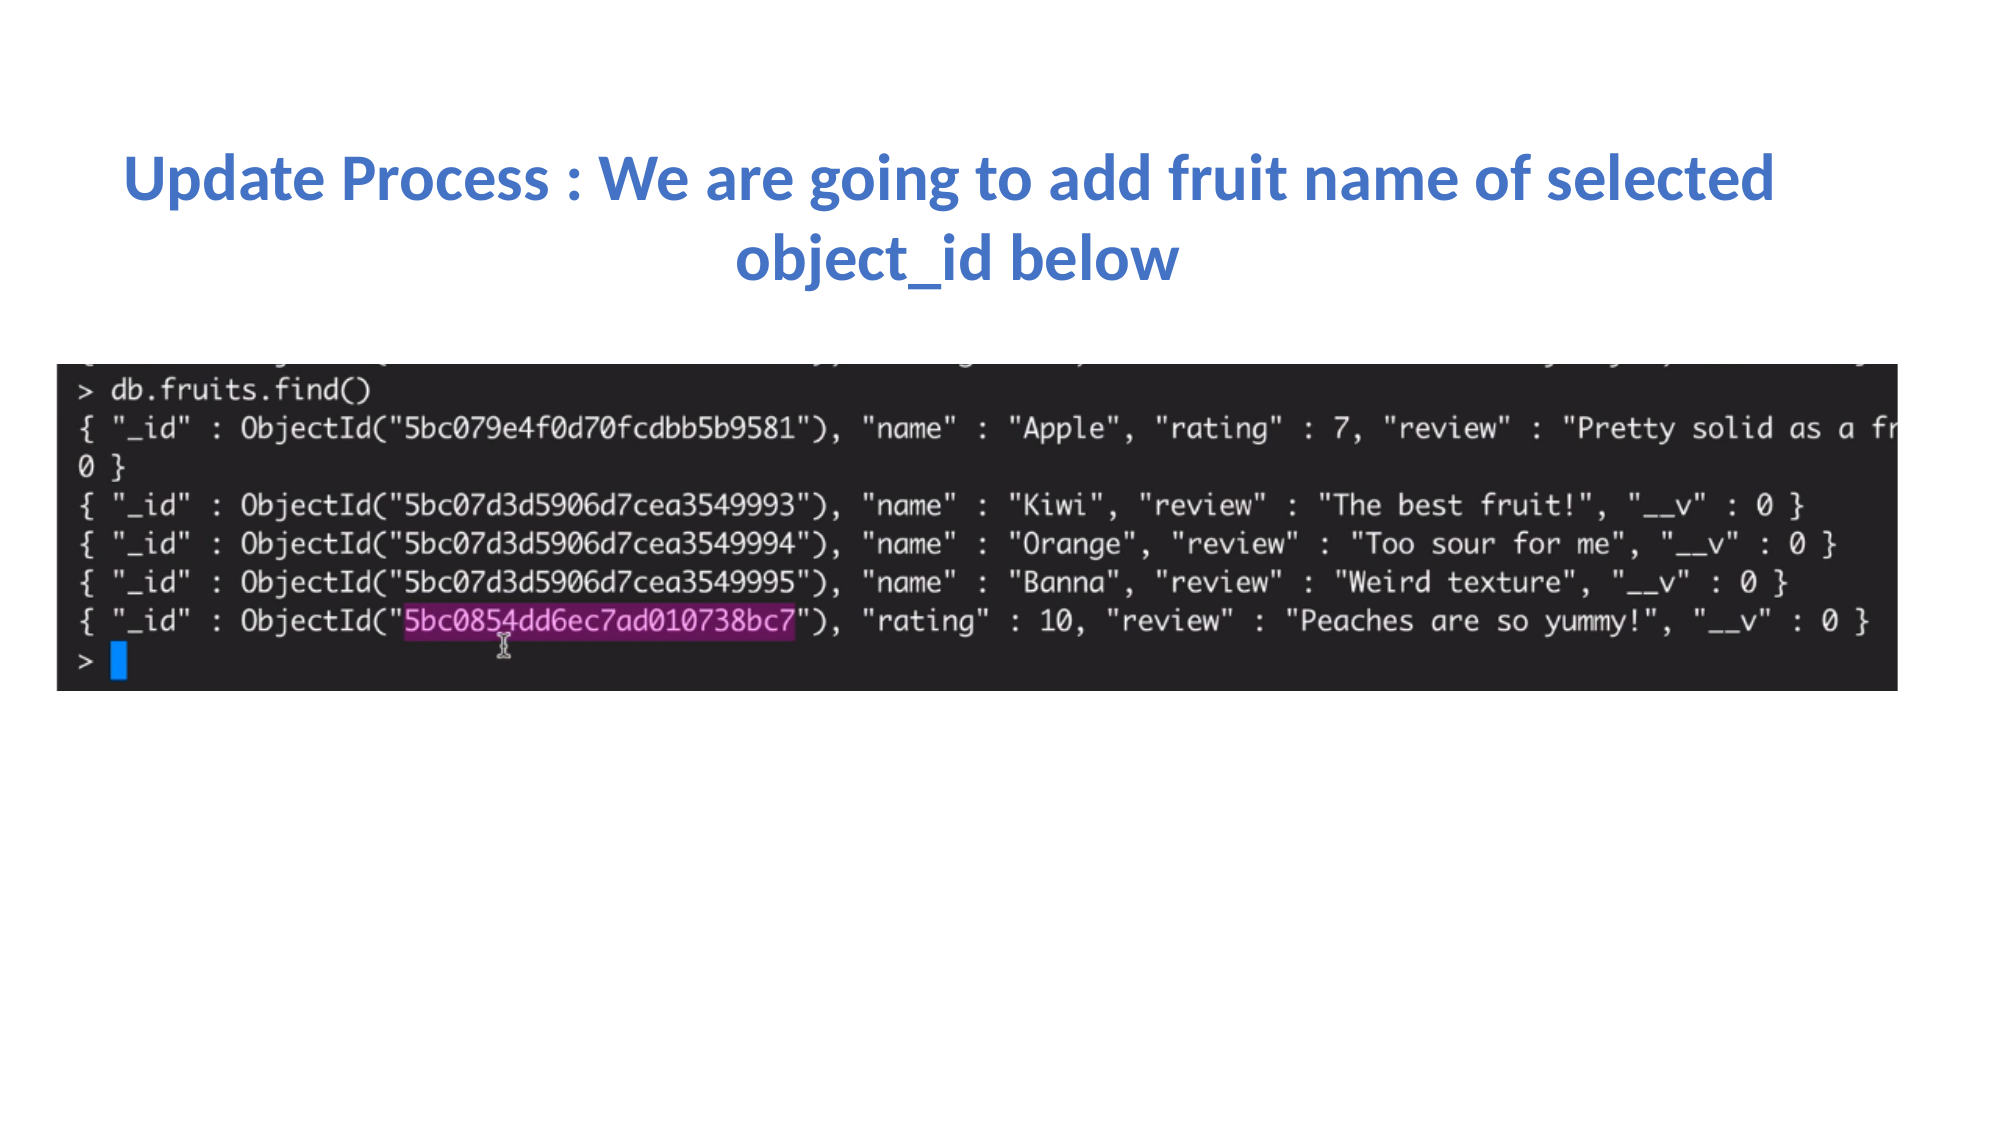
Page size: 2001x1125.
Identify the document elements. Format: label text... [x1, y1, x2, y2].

text_box Update Process : We are going to add fruit name of selected object_id below [108, 126, 1808, 301]
picture [56, 364, 1898, 691]
